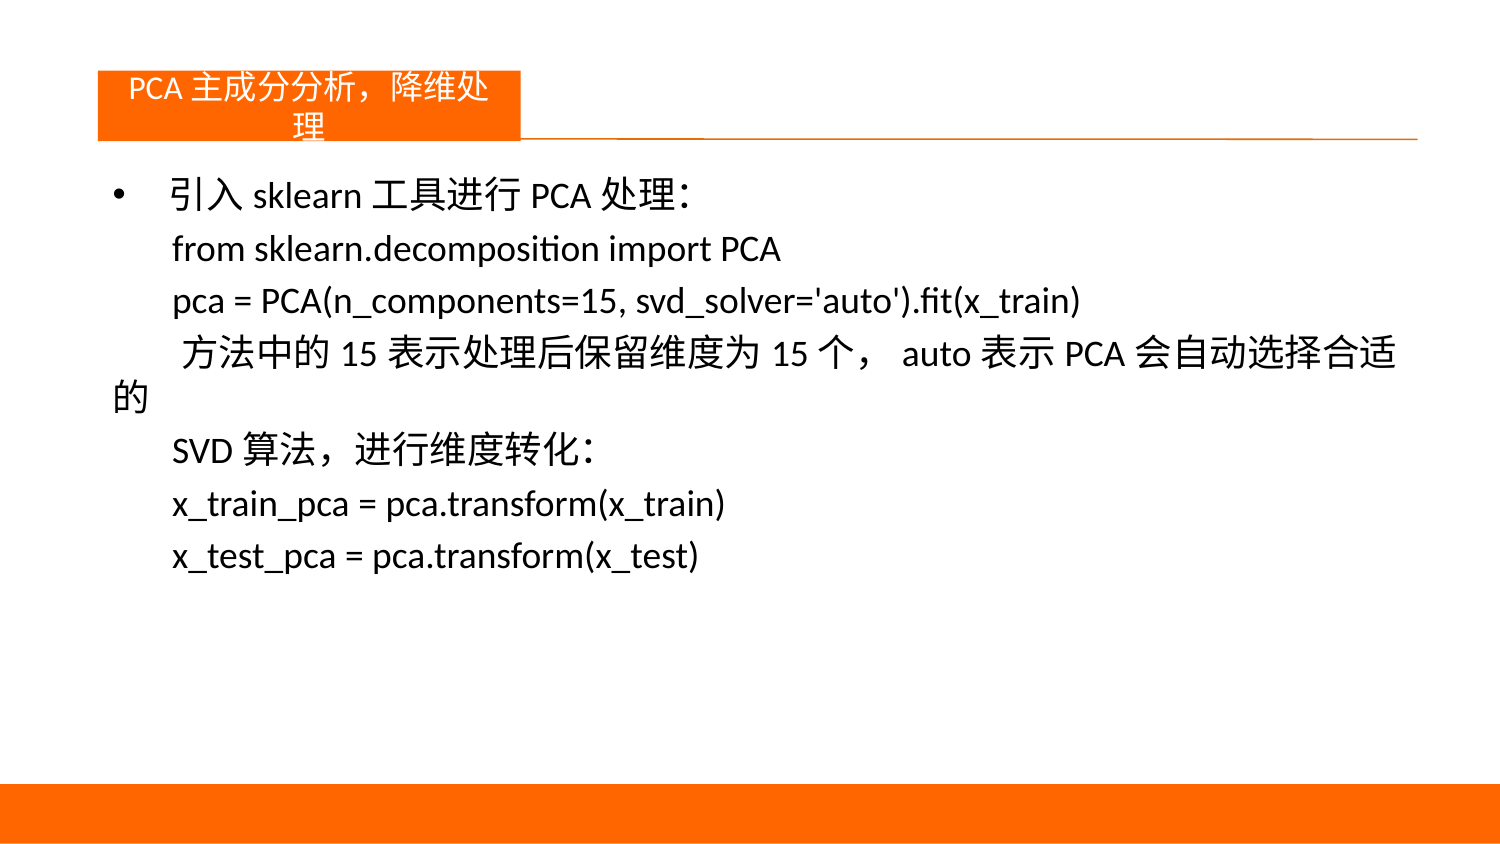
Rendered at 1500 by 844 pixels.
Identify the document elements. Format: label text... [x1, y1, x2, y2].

text_box PCA主成分分析，降维处理 [96, 68, 523, 143]
text_box [0, 782, 1500, 844]
text_box 引入sklearn工具进行PCA处理： from sklearn.decomposition import PCA pca = PCA(n_components=15, svd_solver='auto').fit(x_train) 方法中的15表示处理后保留维度为15个，auto表示PCA会自动选择合适的 SVD算法，进行维度转化： x_train_pca = pca.transform(x_train) x_test_pca = pca.transform(x_test) [97, 164, 1418, 689]
text_box [99, 70, 130, 147]
